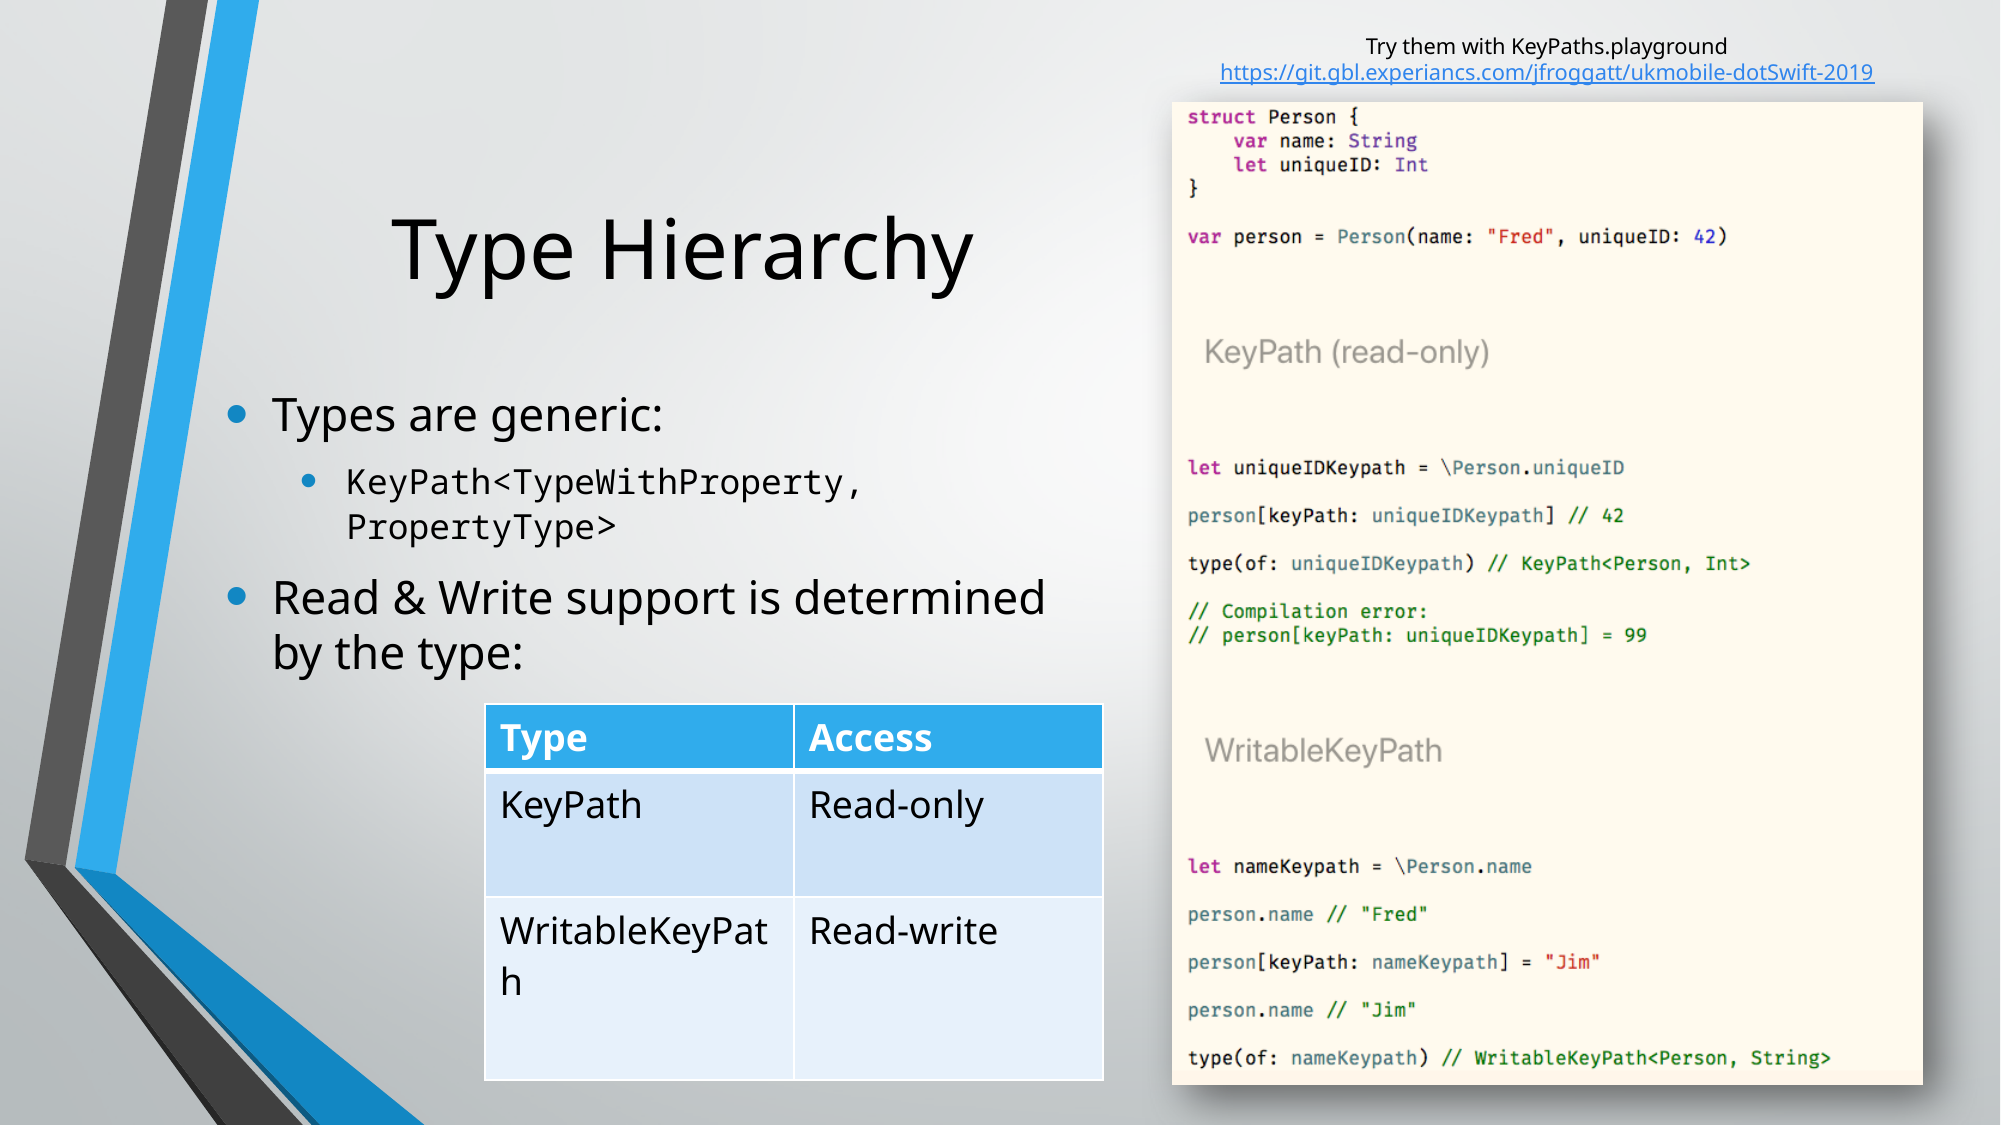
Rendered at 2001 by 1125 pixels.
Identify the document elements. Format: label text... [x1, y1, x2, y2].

title Type Hierarchy [243, 165, 1124, 327]
picture [1172, 102, 1923, 1086]
table_cell KeyPath [486, 774, 793, 896]
table_header Access [795, 705, 1102, 768]
table_header Type [486, 705, 793, 768]
table_cell WritableKeyPath [486, 898, 793, 1079]
text_box Try them with KeyPaths.playground https://git.gbl.experiancs.com/jfroggatt/ukmobile-dotSwift-2019 [1205, 24, 1890, 96]
table_cell Read-write [795, 898, 1102, 1079]
list Types are generic: KeyPath<TypeWithProperty, PropertyType> Read & Write support is determined by the type: [210, 377, 1124, 687]
table_cell Read-only [795, 774, 1102, 896]
